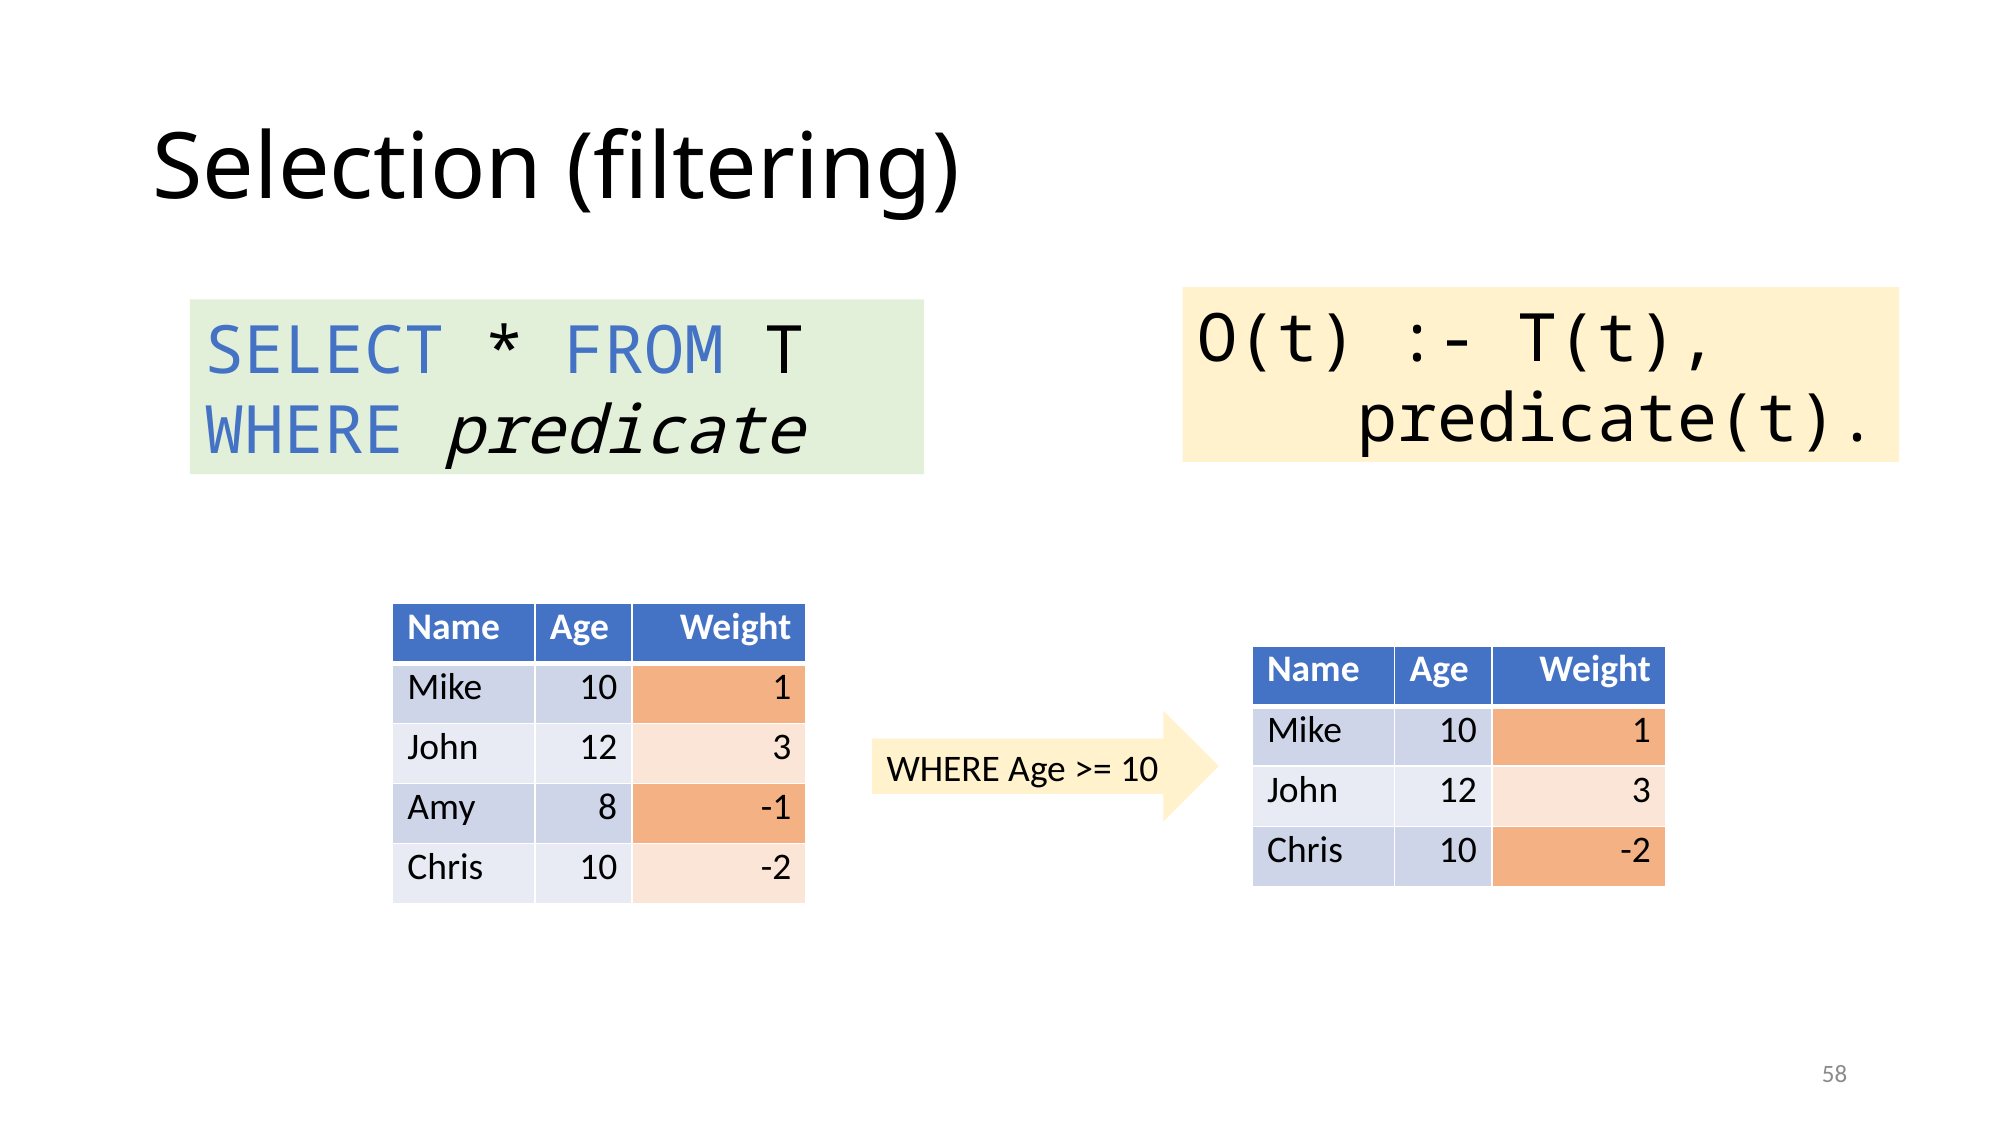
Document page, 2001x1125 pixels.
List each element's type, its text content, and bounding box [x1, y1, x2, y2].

table_cell 12 [1395, 767, 1491, 826]
table_cell Chris [393, 844, 534, 903]
table_cell 12 [536, 724, 631, 783]
table_cell 1 [633, 666, 805, 723]
table_cell 1 [1493, 709, 1665, 765]
table_cell 3 [633, 724, 805, 783]
table_cell Mike [1253, 709, 1394, 765]
table_cell John [1253, 767, 1394, 826]
table_header Age [536, 604, 631, 661]
text_box O(t) :- T(t), predicate(t). [1182, 287, 1900, 462]
text_box SELECT * FROM T WHERE predicate [189, 299, 925, 475]
table_header Age [1395, 647, 1491, 704]
table_header Weight [633, 604, 805, 661]
table_cell 3 [1493, 767, 1665, 826]
table_cell 10 [536, 844, 631, 903]
table_header Name [393, 604, 534, 661]
table_cell 8 [536, 784, 631, 843]
table_cell 10 [536, 666, 631, 723]
text_box WHERE Age >= 10 [870, 708, 1221, 824]
table_cell Mike [393, 666, 534, 723]
table_header Name [1253, 647, 1394, 704]
table_cell -2 [1493, 827, 1665, 886]
title Selection (filtering) [137, 59, 1863, 278]
table_cell Amy [393, 784, 534, 843]
table_cell 10 [1395, 827, 1491, 886]
table_cell -2 [633, 844, 805, 903]
table_cell John [393, 724, 534, 783]
table_cell -1 [633, 784, 805, 843]
table_cell 10 [1395, 709, 1491, 765]
table_cell Chris [1253, 827, 1394, 886]
table_header Weight [1493, 647, 1665, 704]
slide_number 58 [1798, 1042, 1863, 1103]
